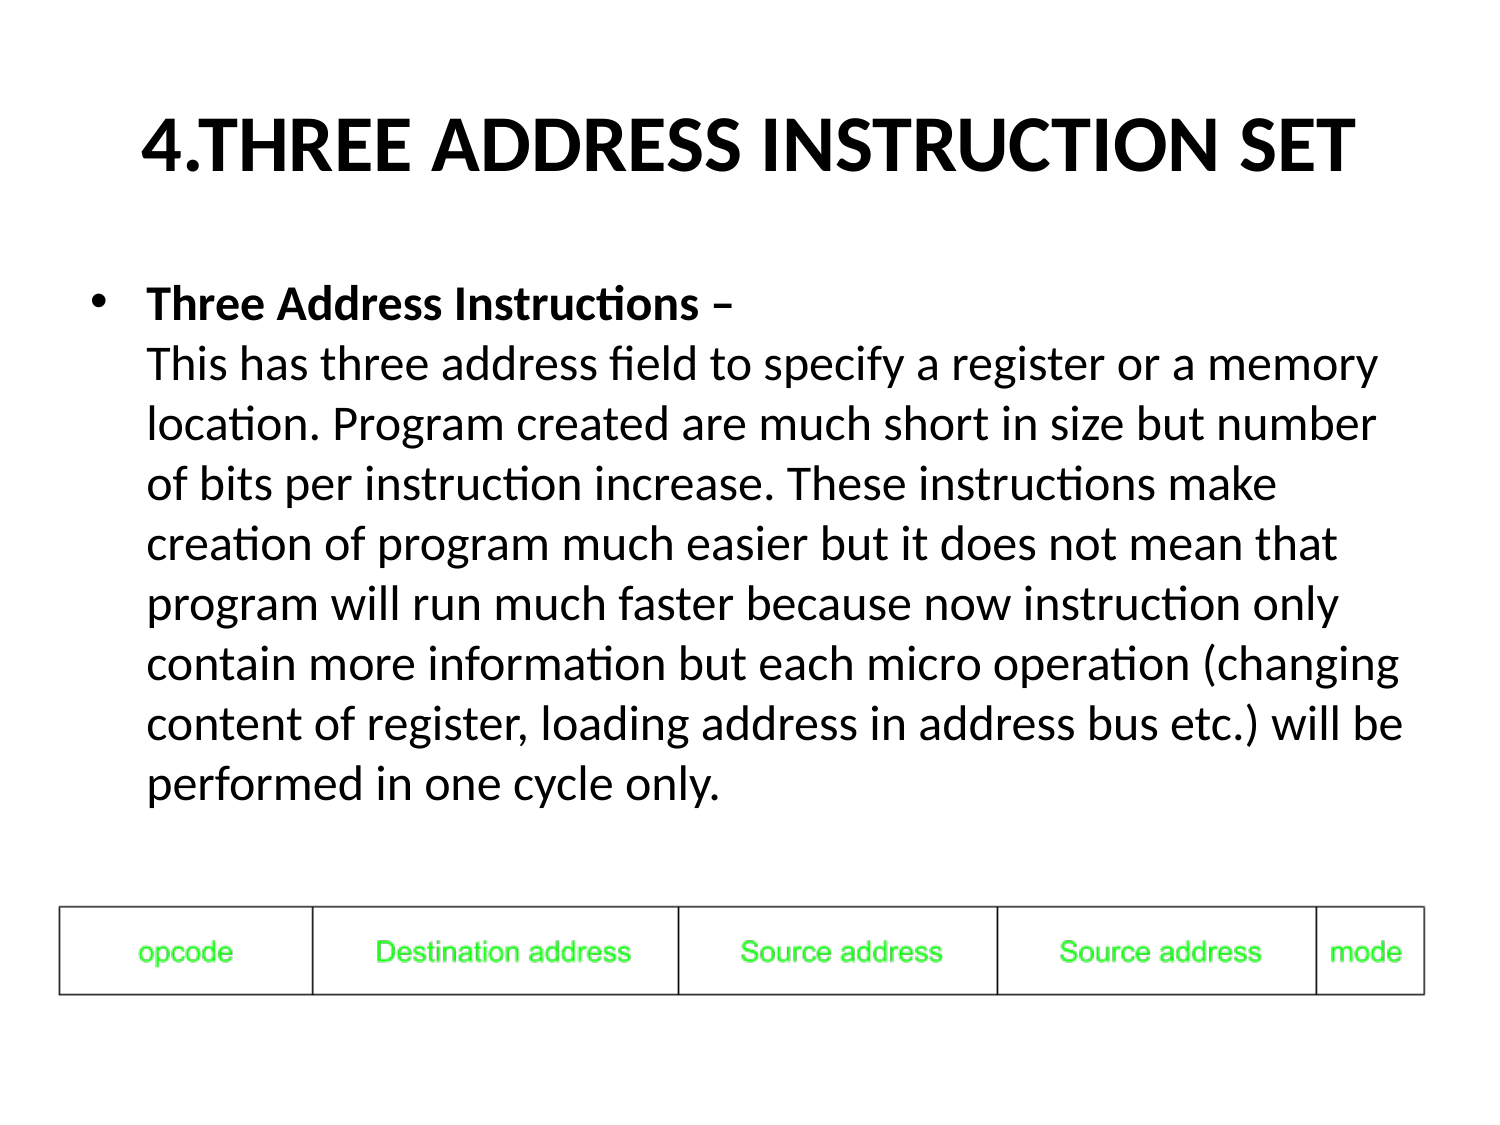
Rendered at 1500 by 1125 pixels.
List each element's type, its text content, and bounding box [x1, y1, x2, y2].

title 4.THREE ADDRESS INSTRUCTION SET [75, 45, 1425, 233]
picture [23, 831, 1455, 1072]
list Three Address Instructions – This has three address field to specify a register or a memory location. Program created are much short in size but number of bits per instruction increase. These instructions make creation of program much easier but it does not mean that program will run much faster because now instruction only contain more information but each micro operation (changing content of register, loading address in address bus etc.) will be performed in one cycle only. [75, 262, 1425, 830]
